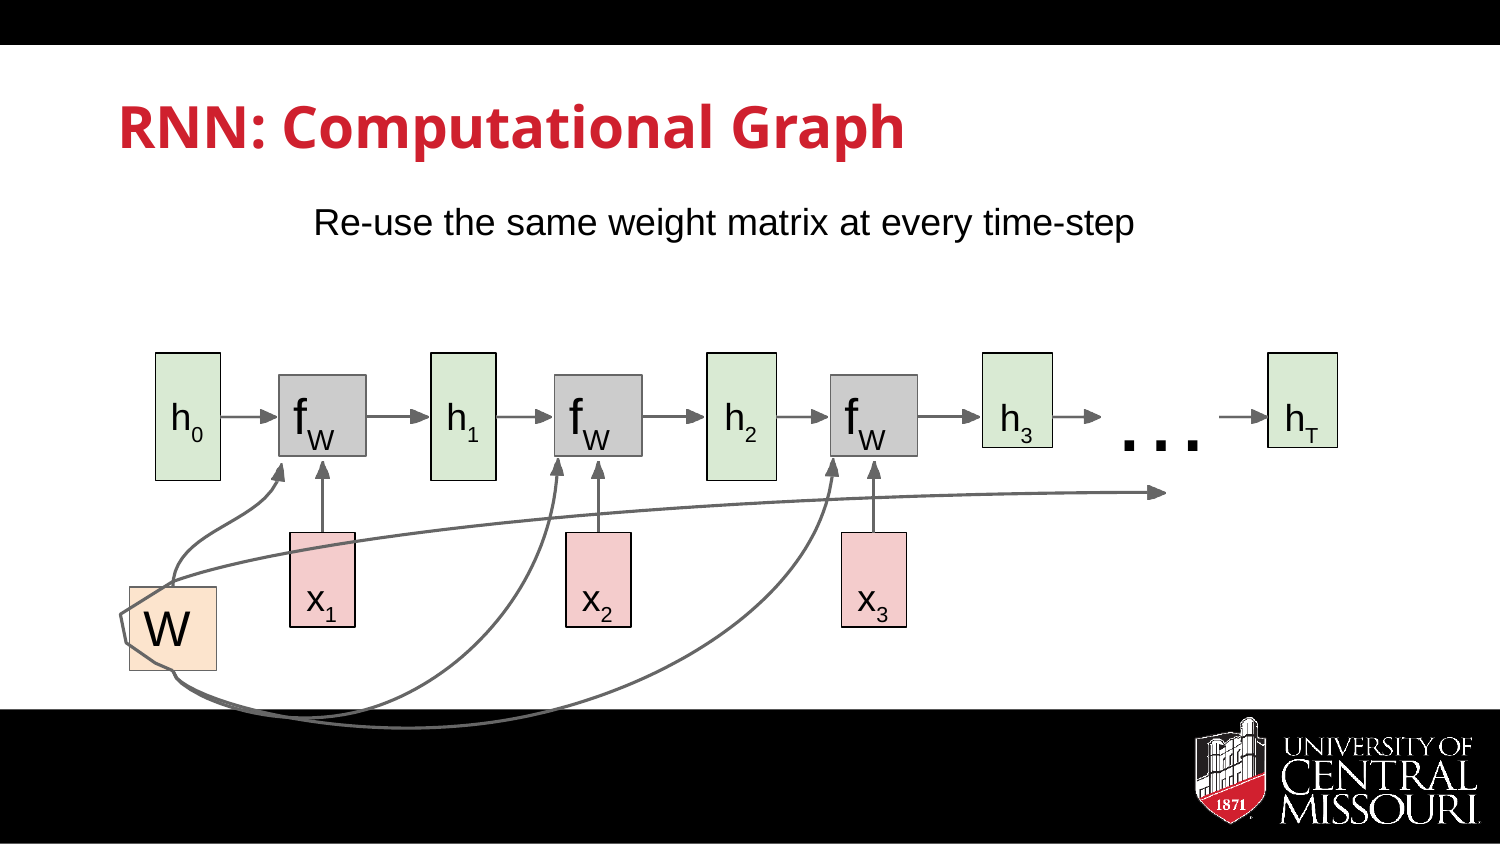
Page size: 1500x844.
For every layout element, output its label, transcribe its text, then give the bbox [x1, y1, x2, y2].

picture [1051, 409, 1101, 424]
picture [1218, 409, 1268, 424]
text_box … [1109, 349, 1214, 472]
title RNN: Computational Graph [75, 56, 1425, 231]
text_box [917, 409, 980, 424]
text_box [776, 409, 881, 457]
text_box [220, 409, 429, 457]
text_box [430, 351, 498, 457]
picture [1187, 710, 1488, 832]
text_box Re-use the same weight matrix at every time-step [311, 195, 1141, 243]
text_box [705, 351, 778, 457]
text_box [495, 409, 705, 457]
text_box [118, 458, 1166, 730]
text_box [154, 351, 222, 457]
text_box fW [278, 374, 367, 408]
text_box fW [554, 374, 642, 408]
text_box fW [830, 374, 918, 456]
text_box h3 [982, 352, 1053, 448]
text_box hT [1267, 352, 1338, 448]
